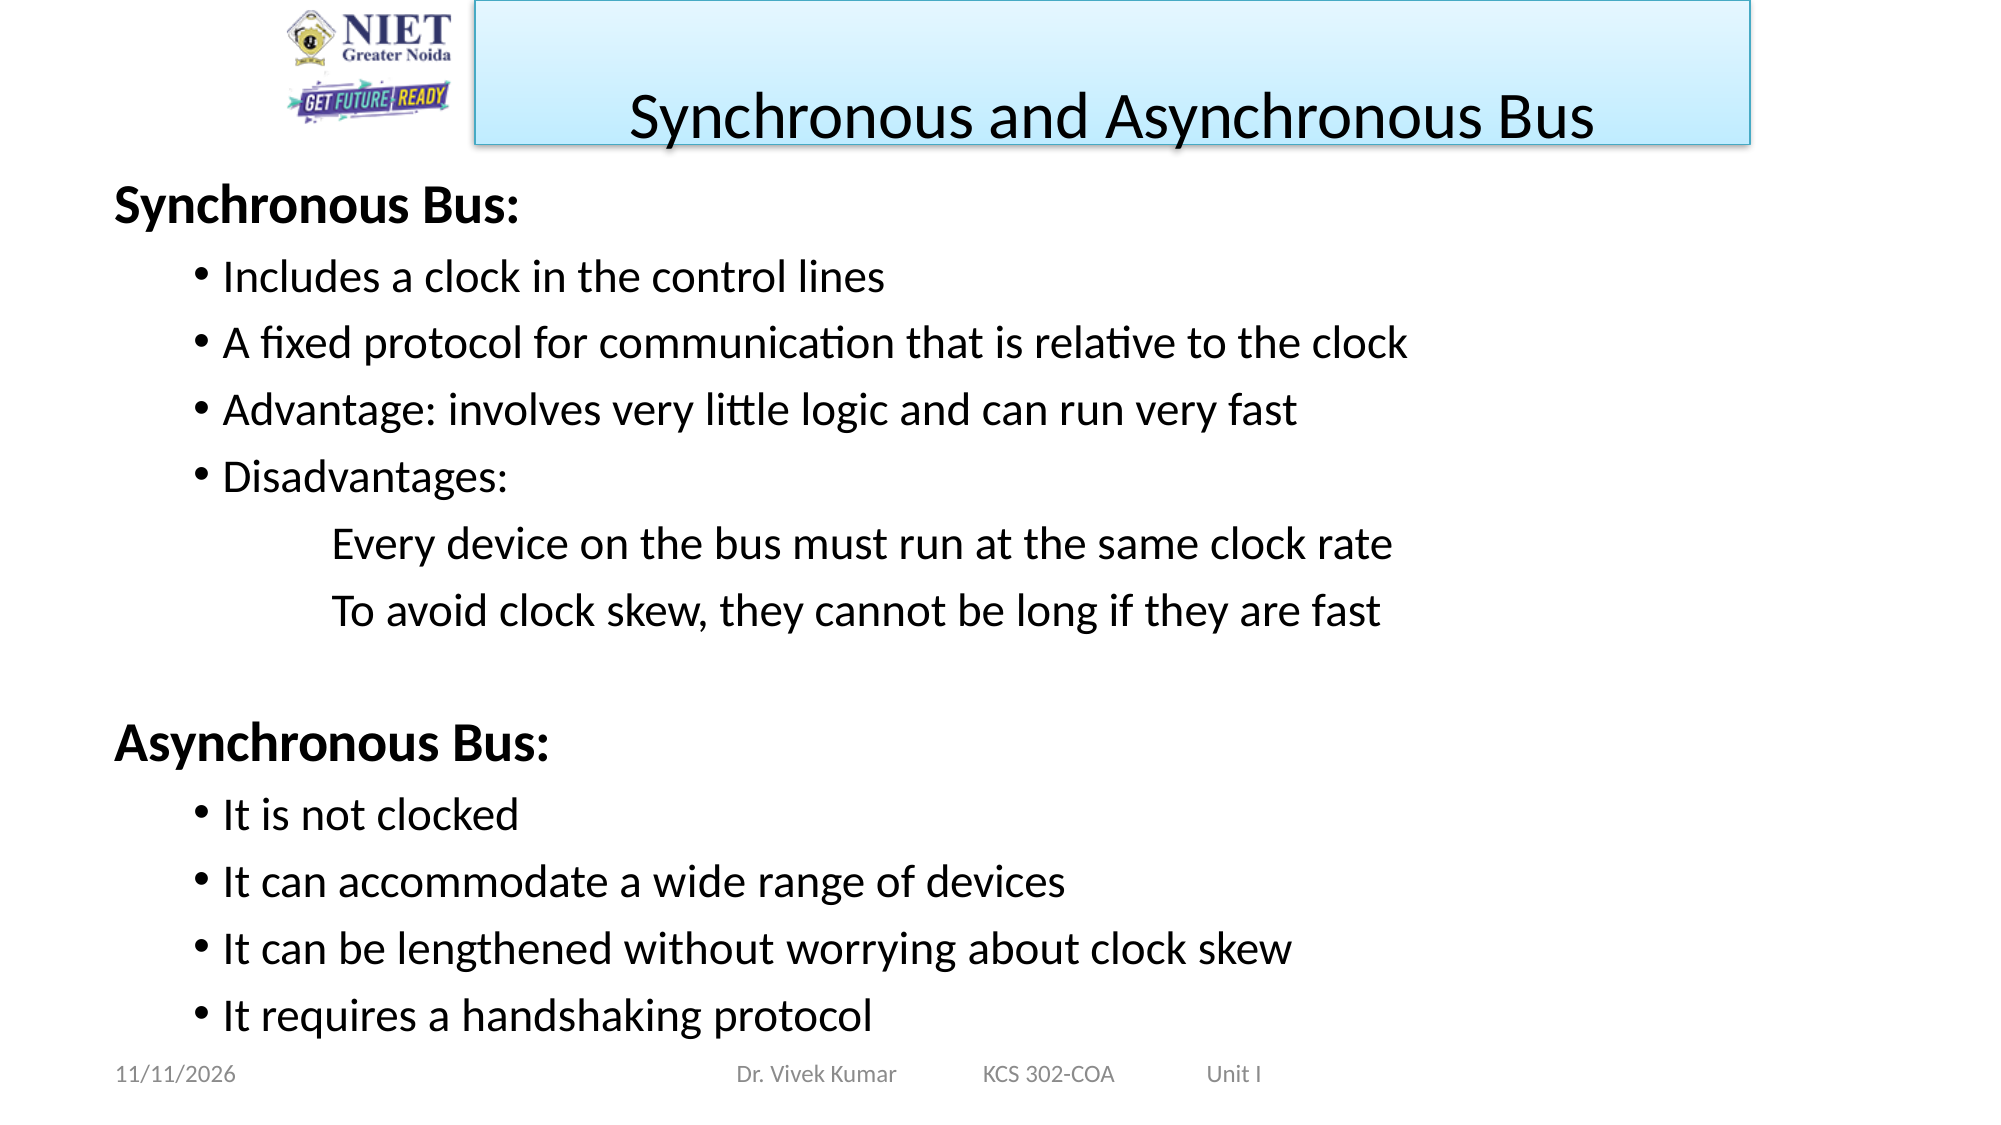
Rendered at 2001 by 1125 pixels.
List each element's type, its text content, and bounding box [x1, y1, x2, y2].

text_box Synchronous and Asynchronous Bus [474, 0, 1751, 145]
footer Dr. Vivek Kumar KCS 302-COA Unit I [683, 1042, 1317, 1103]
picture [249, 0, 488, 135]
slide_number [99, 1042, 567, 1103]
list Synchronous Bus: Includes a clock in the control lines A fixed protocol for communication that is relative to the clock Advantage: involves very little logic and can run very fast Disadvantages: Every device on the bus must run at the same clock rate To avoid clock skew, they cannot be long if they are fast Asynchronous Bus: It is not clocked It can accommodate a wide range of devices It can be lengthened without worrying about clock skew It requires a handshaking protocol [99, 159, 1900, 1053]
